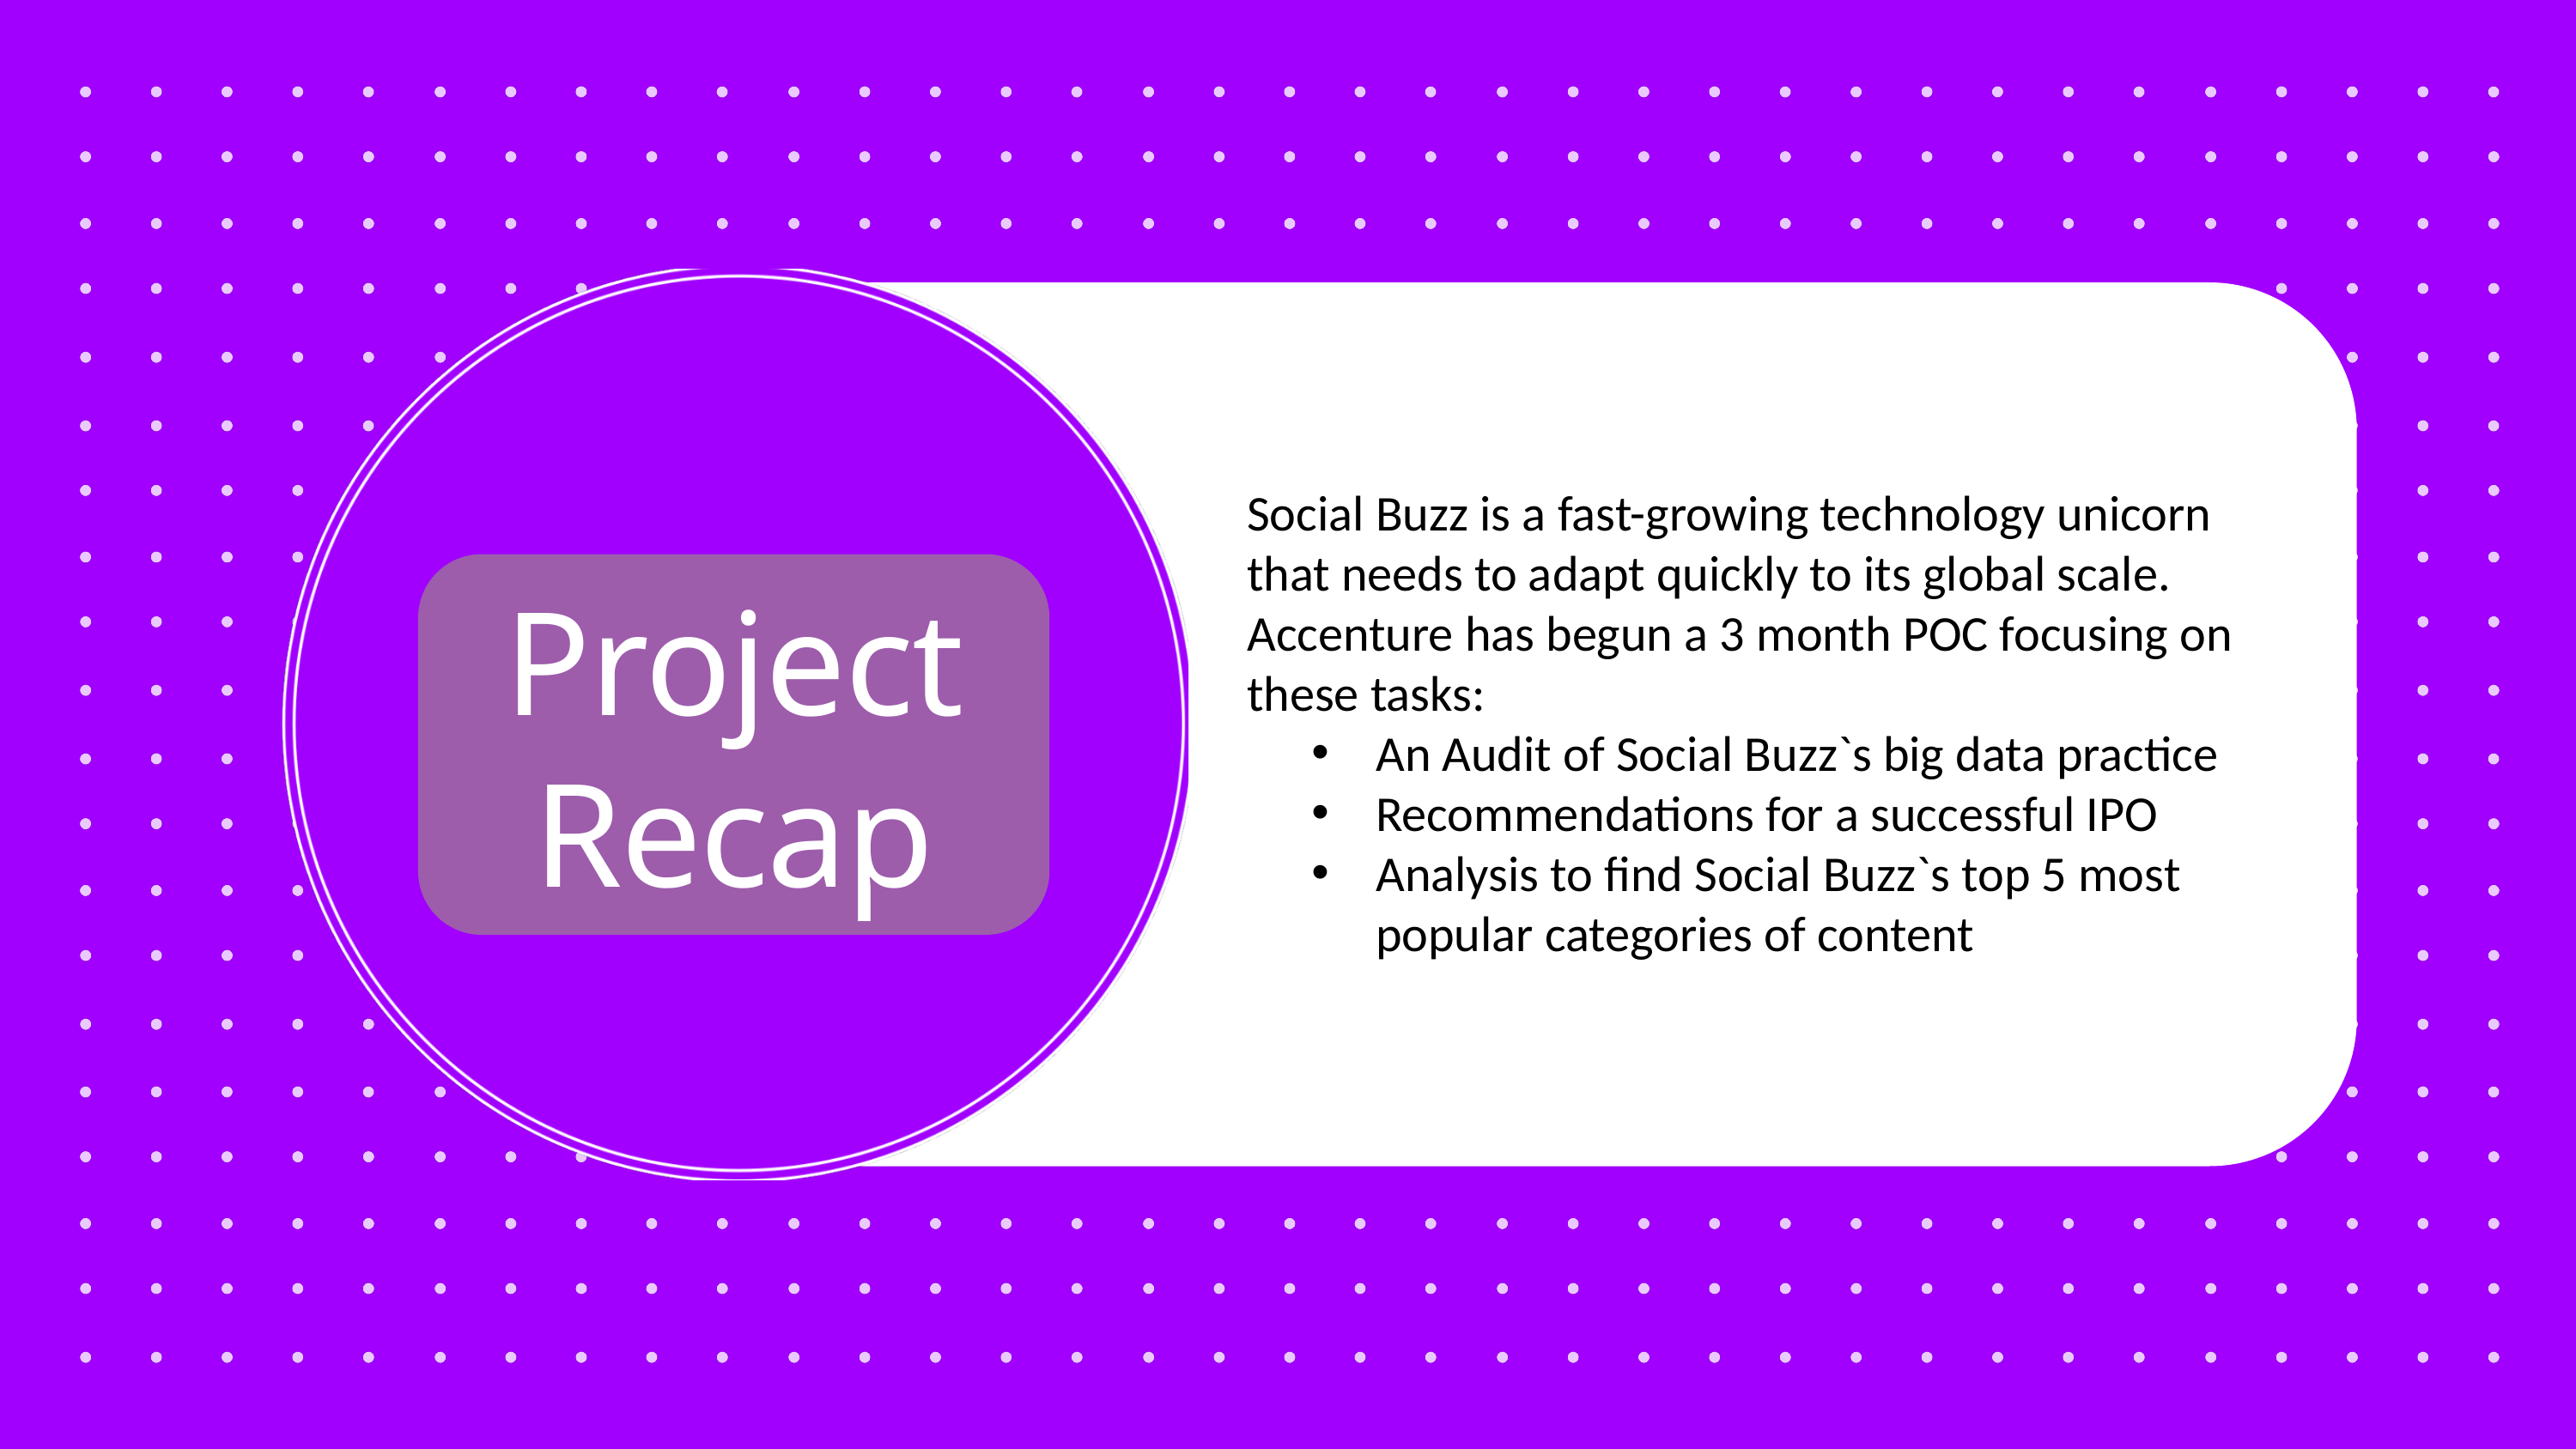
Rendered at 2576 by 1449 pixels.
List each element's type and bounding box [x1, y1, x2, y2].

picture [278, 268, 1189, 1180]
text_box [72, 82, 2504, 1367]
